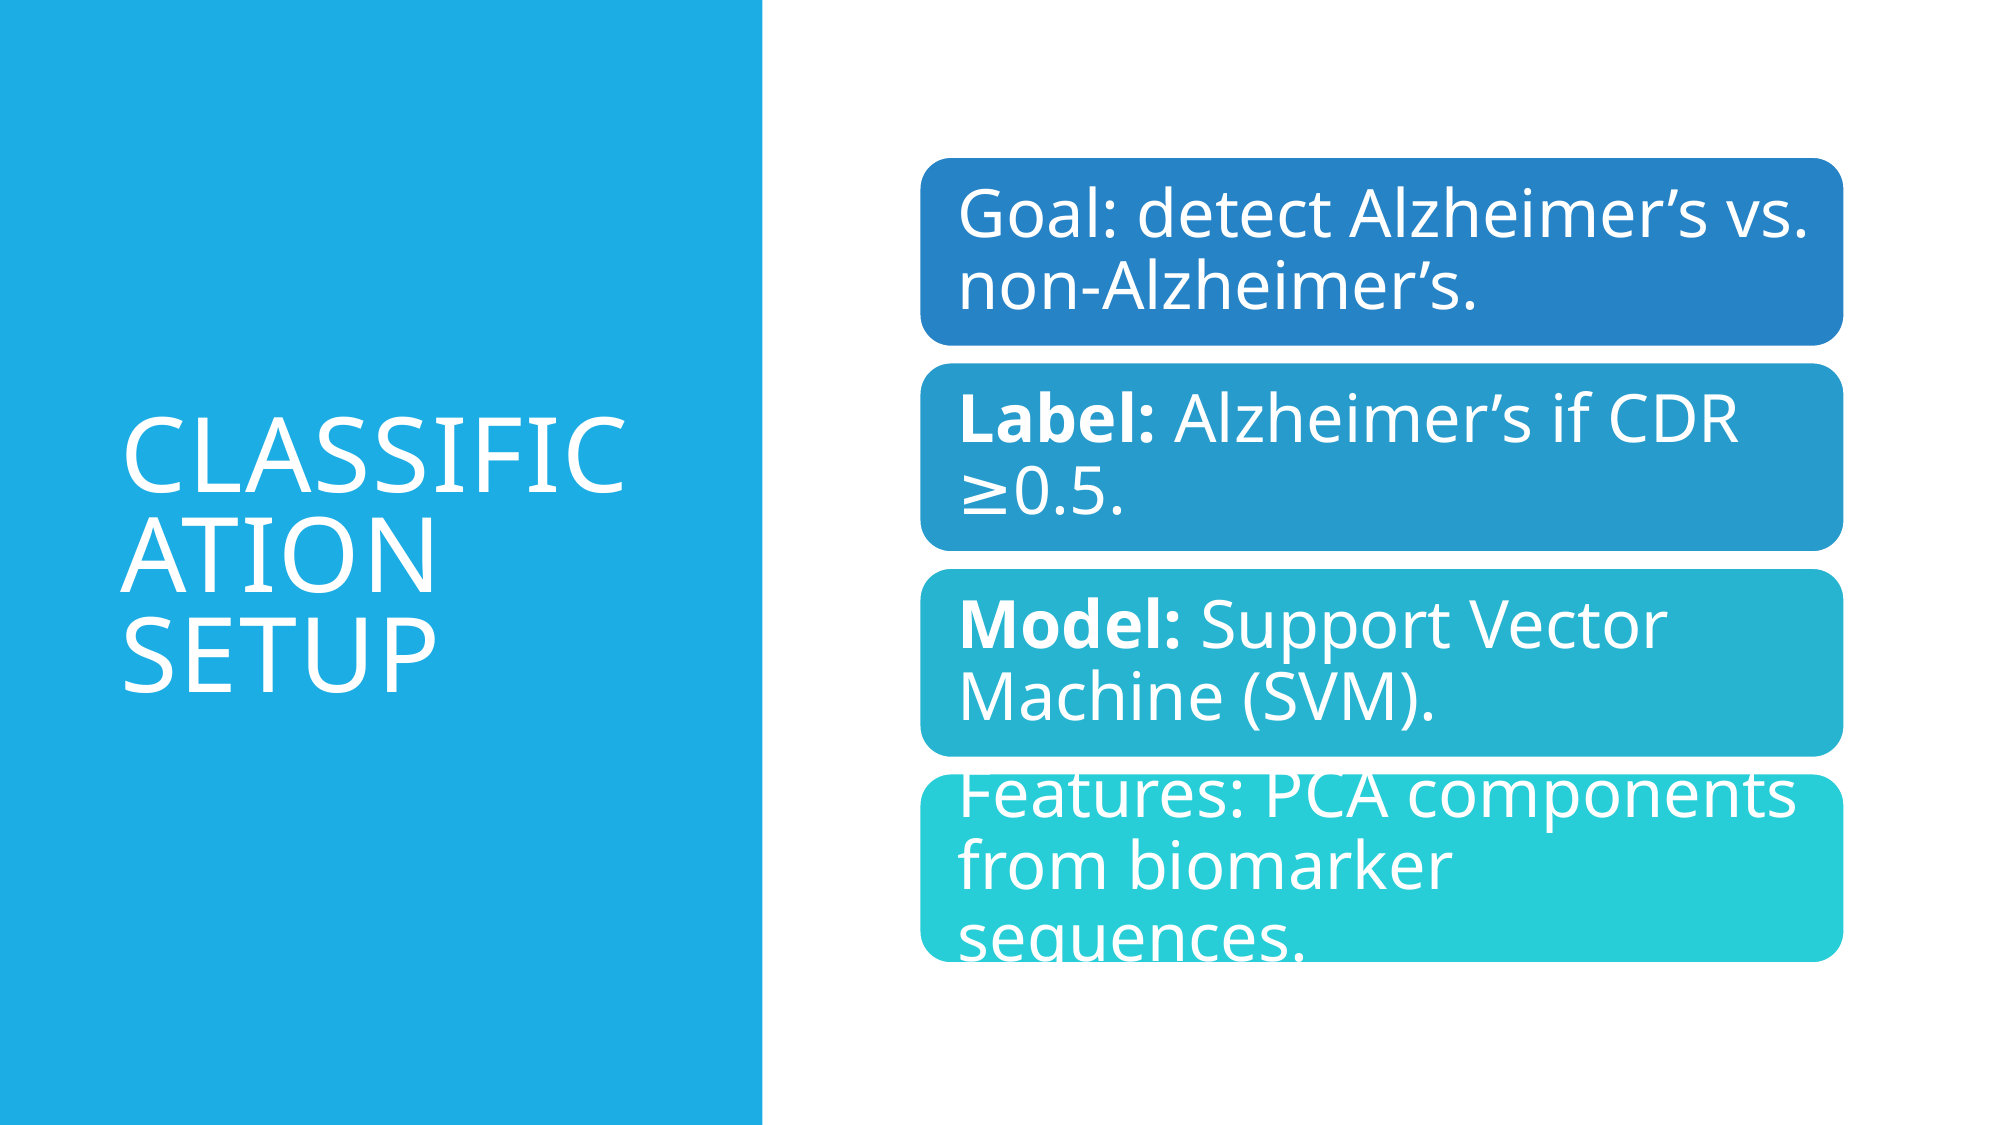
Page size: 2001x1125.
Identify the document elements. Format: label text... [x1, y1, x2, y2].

title Classification Setup [105, 105, 666, 1020]
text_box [918, 156, 1845, 964]
text_box [0, 0, 764, 1125]
